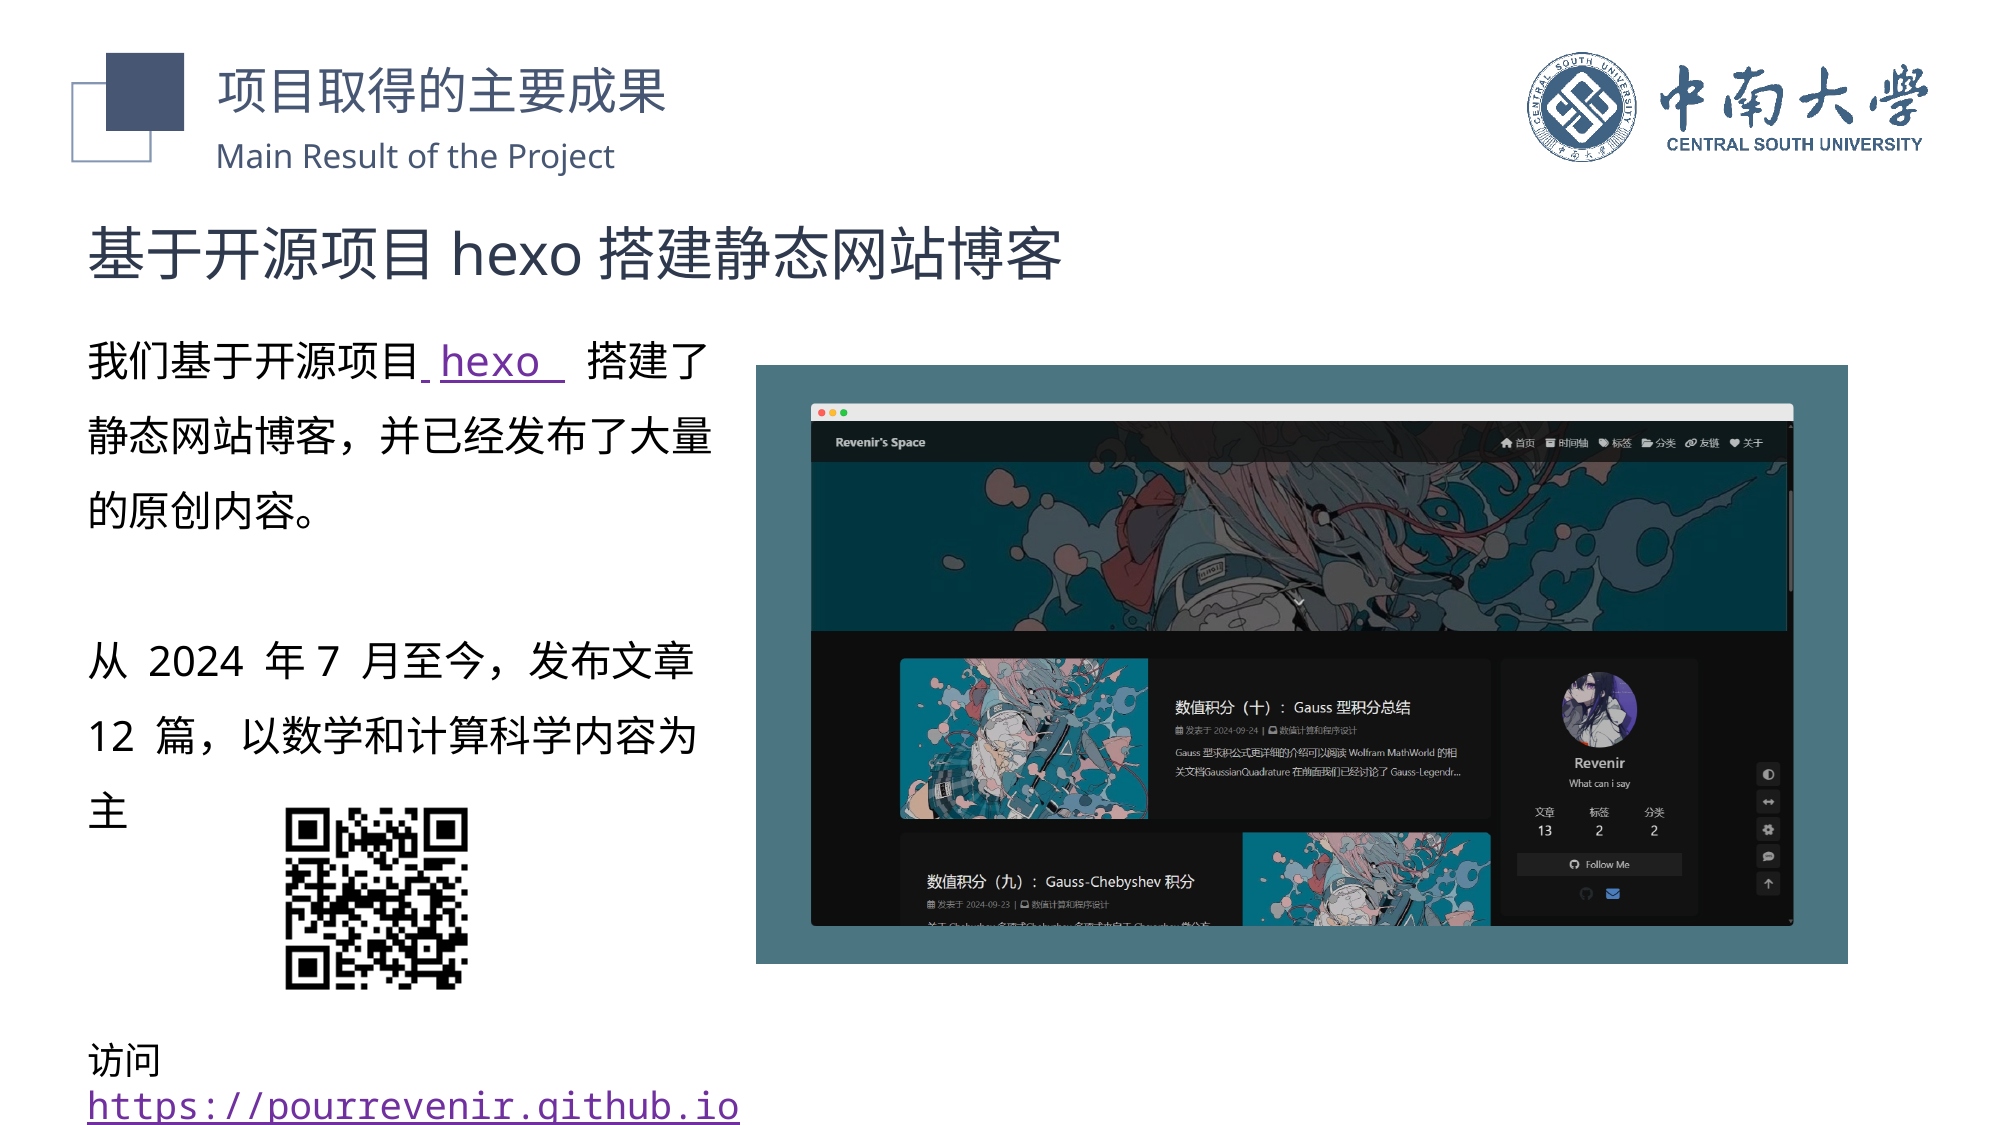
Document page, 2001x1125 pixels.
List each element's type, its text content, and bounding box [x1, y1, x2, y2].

text_box 我们基于开源项目 hexo 搭建了静态网站博客，并已经发布了大量的原创内容。 从 2024 年7 月至今，发布文章 12 篇，以数学和计算科学内容为主 [72, 302, 735, 598]
picture [261, 782, 494, 1015]
picture [1526, 51, 1929, 162]
text_box 基于开源项目hexo搭建静态网站博客 [72, 209, 1269, 364]
text_box 访问 https://pourrevenir.github.io [72, 1029, 819, 1104]
picture [756, 365, 1849, 965]
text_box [71, 51, 822, 175]
